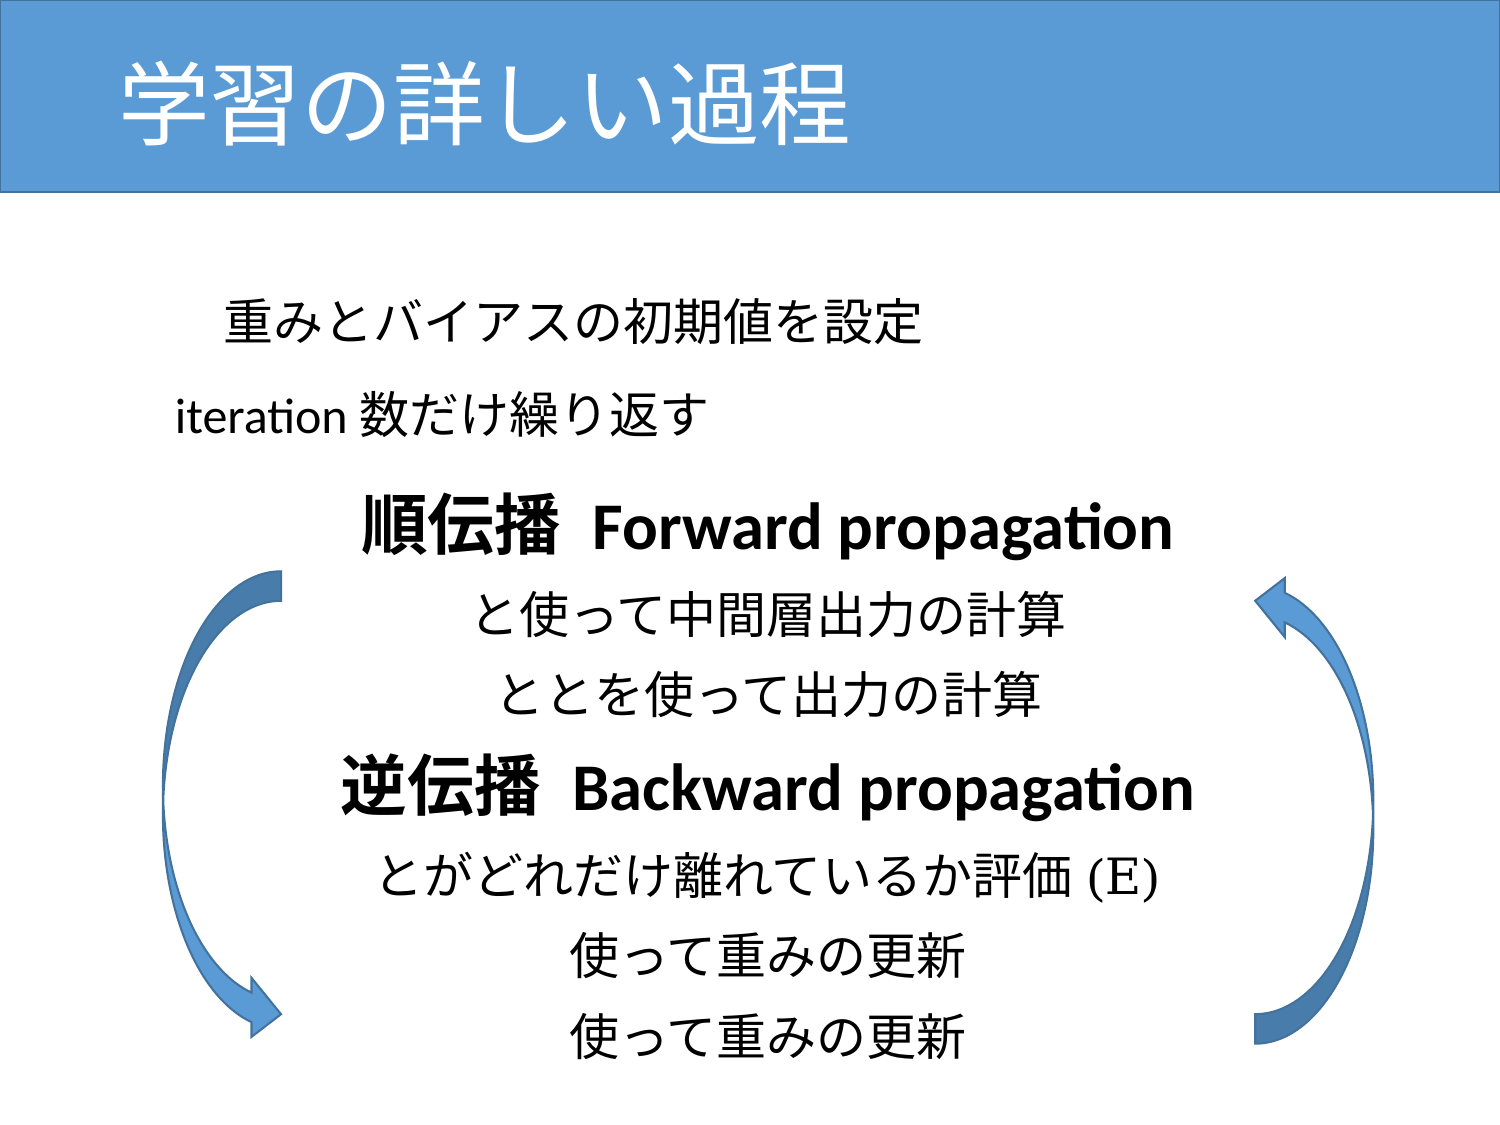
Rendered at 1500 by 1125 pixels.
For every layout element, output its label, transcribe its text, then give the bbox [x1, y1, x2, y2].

text_box [161, 570, 283, 1039]
title 学習の詳しい過程 [103, 0, 1397, 218]
text_box 順伝播 Forward propagation [346, 475, 1190, 571]
text_box 逆伝播 Backward propagation [326, 736, 1211, 832]
text_box [1253, 575, 1375, 1045]
text_box iteration数だけ繰り返す [160, 376, 725, 452]
